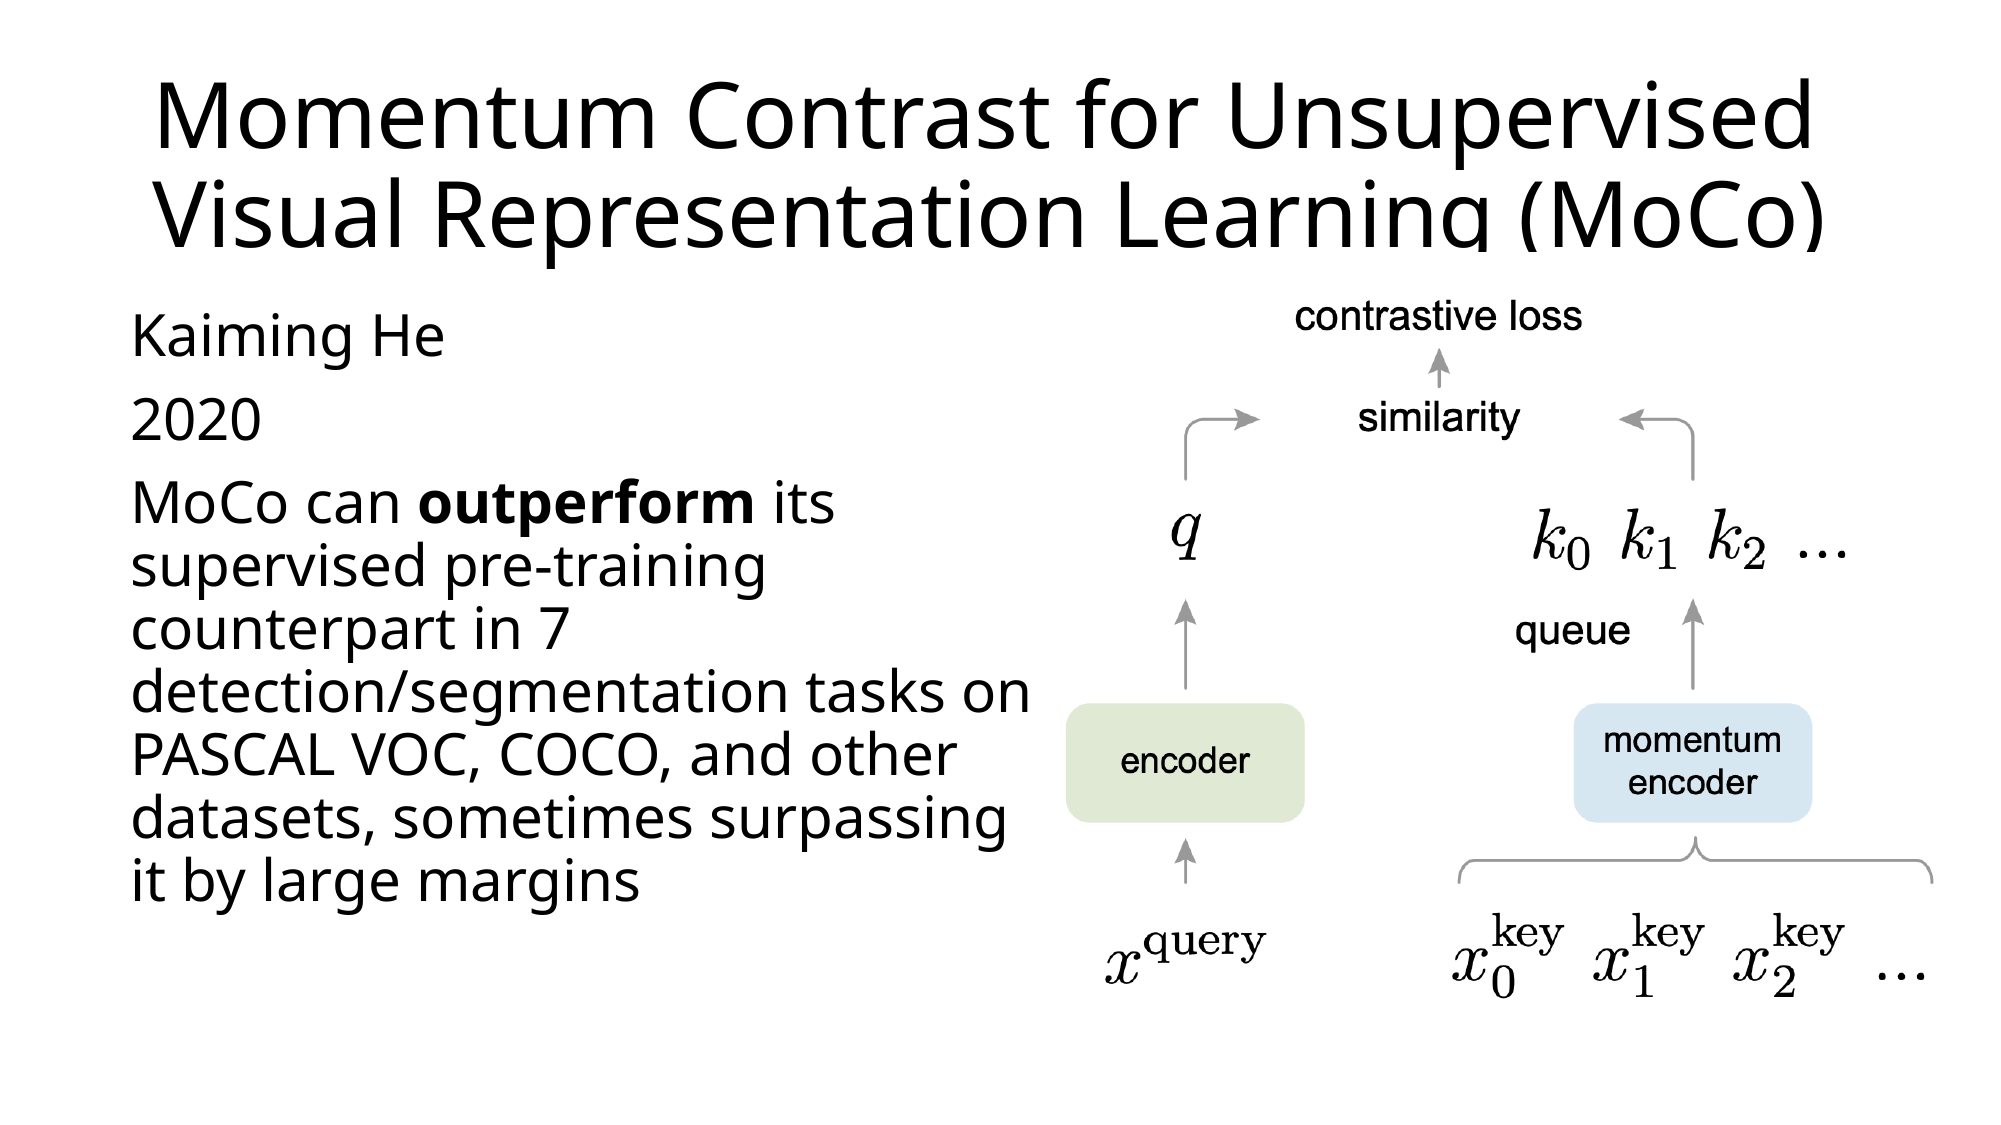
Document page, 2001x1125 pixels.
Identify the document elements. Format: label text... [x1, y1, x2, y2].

picture [1038, 252, 1985, 1034]
title Momentum Contrast for Unsupervised Visual Representation Learning (MoCo) [137, 59, 1863, 278]
list Kaiming He 2020 MoCo can outperform its supervised pre-training counterpart in 7 detection/segmentation tasks on PASCAL VOC, COCO, and other datasets, sometimes surpassing it by large margins [115, 298, 1038, 1013]
